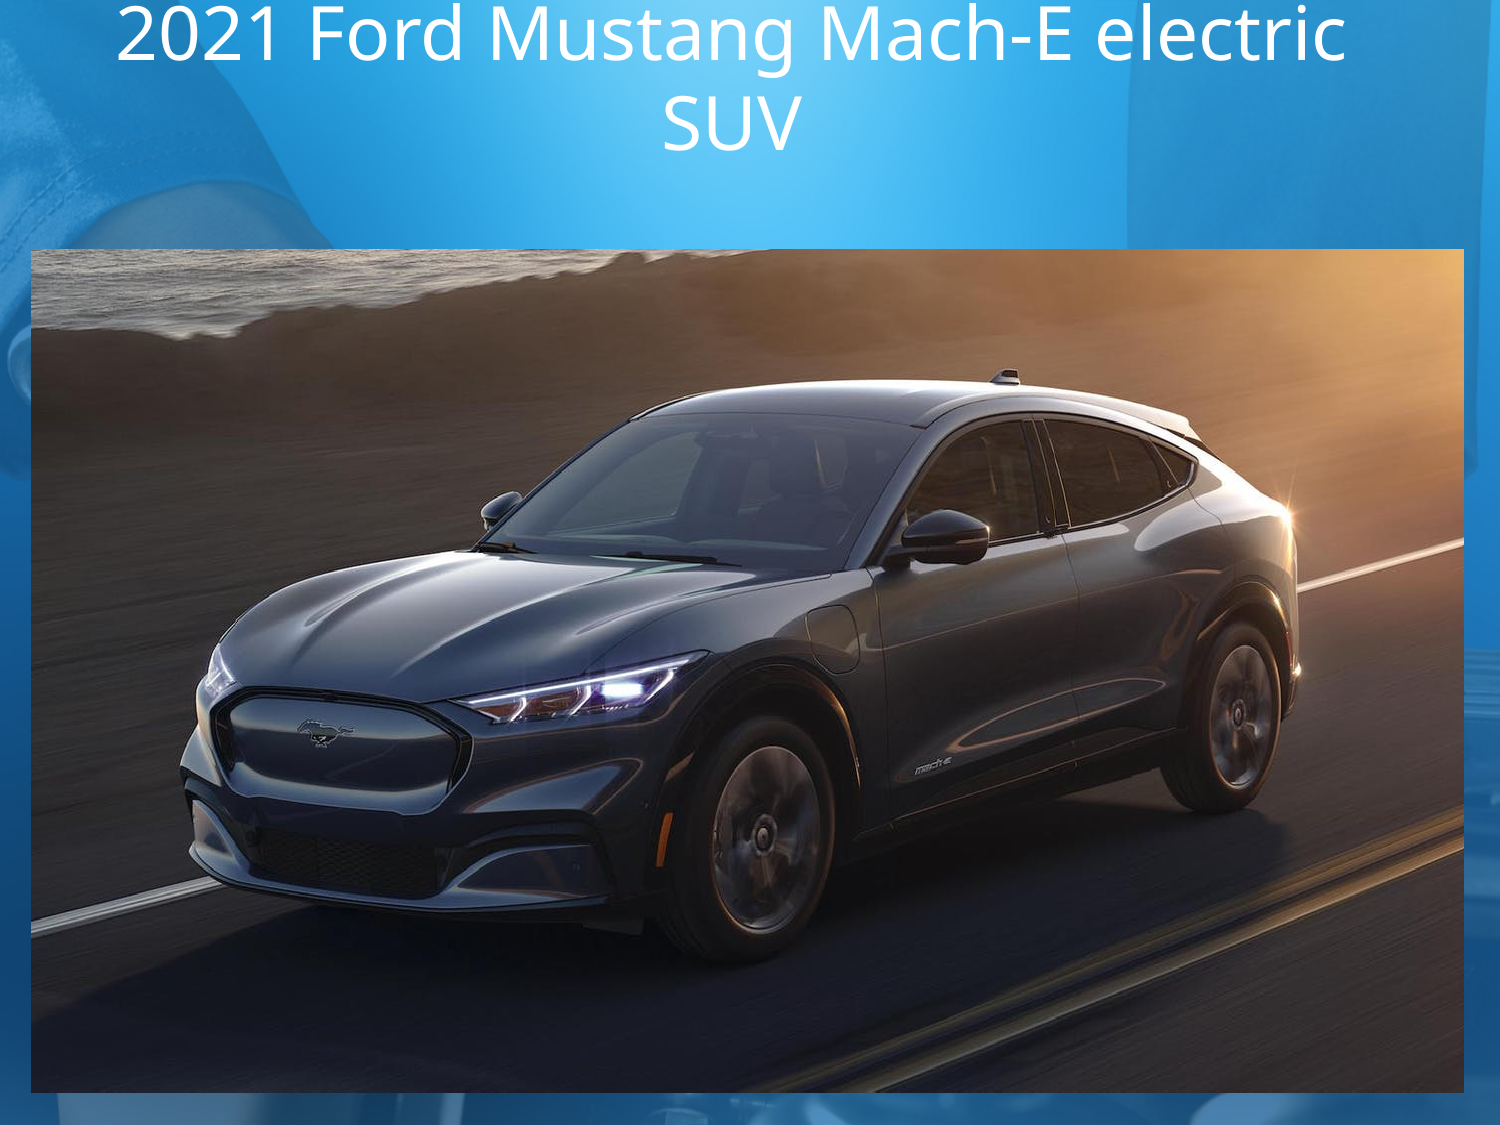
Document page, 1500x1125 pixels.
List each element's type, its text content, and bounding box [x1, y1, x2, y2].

picture [0, 0, 1500, 1125]
title 2021 Ford Mustang Mach-E electric SUV [56, 62, 1408, 168]
